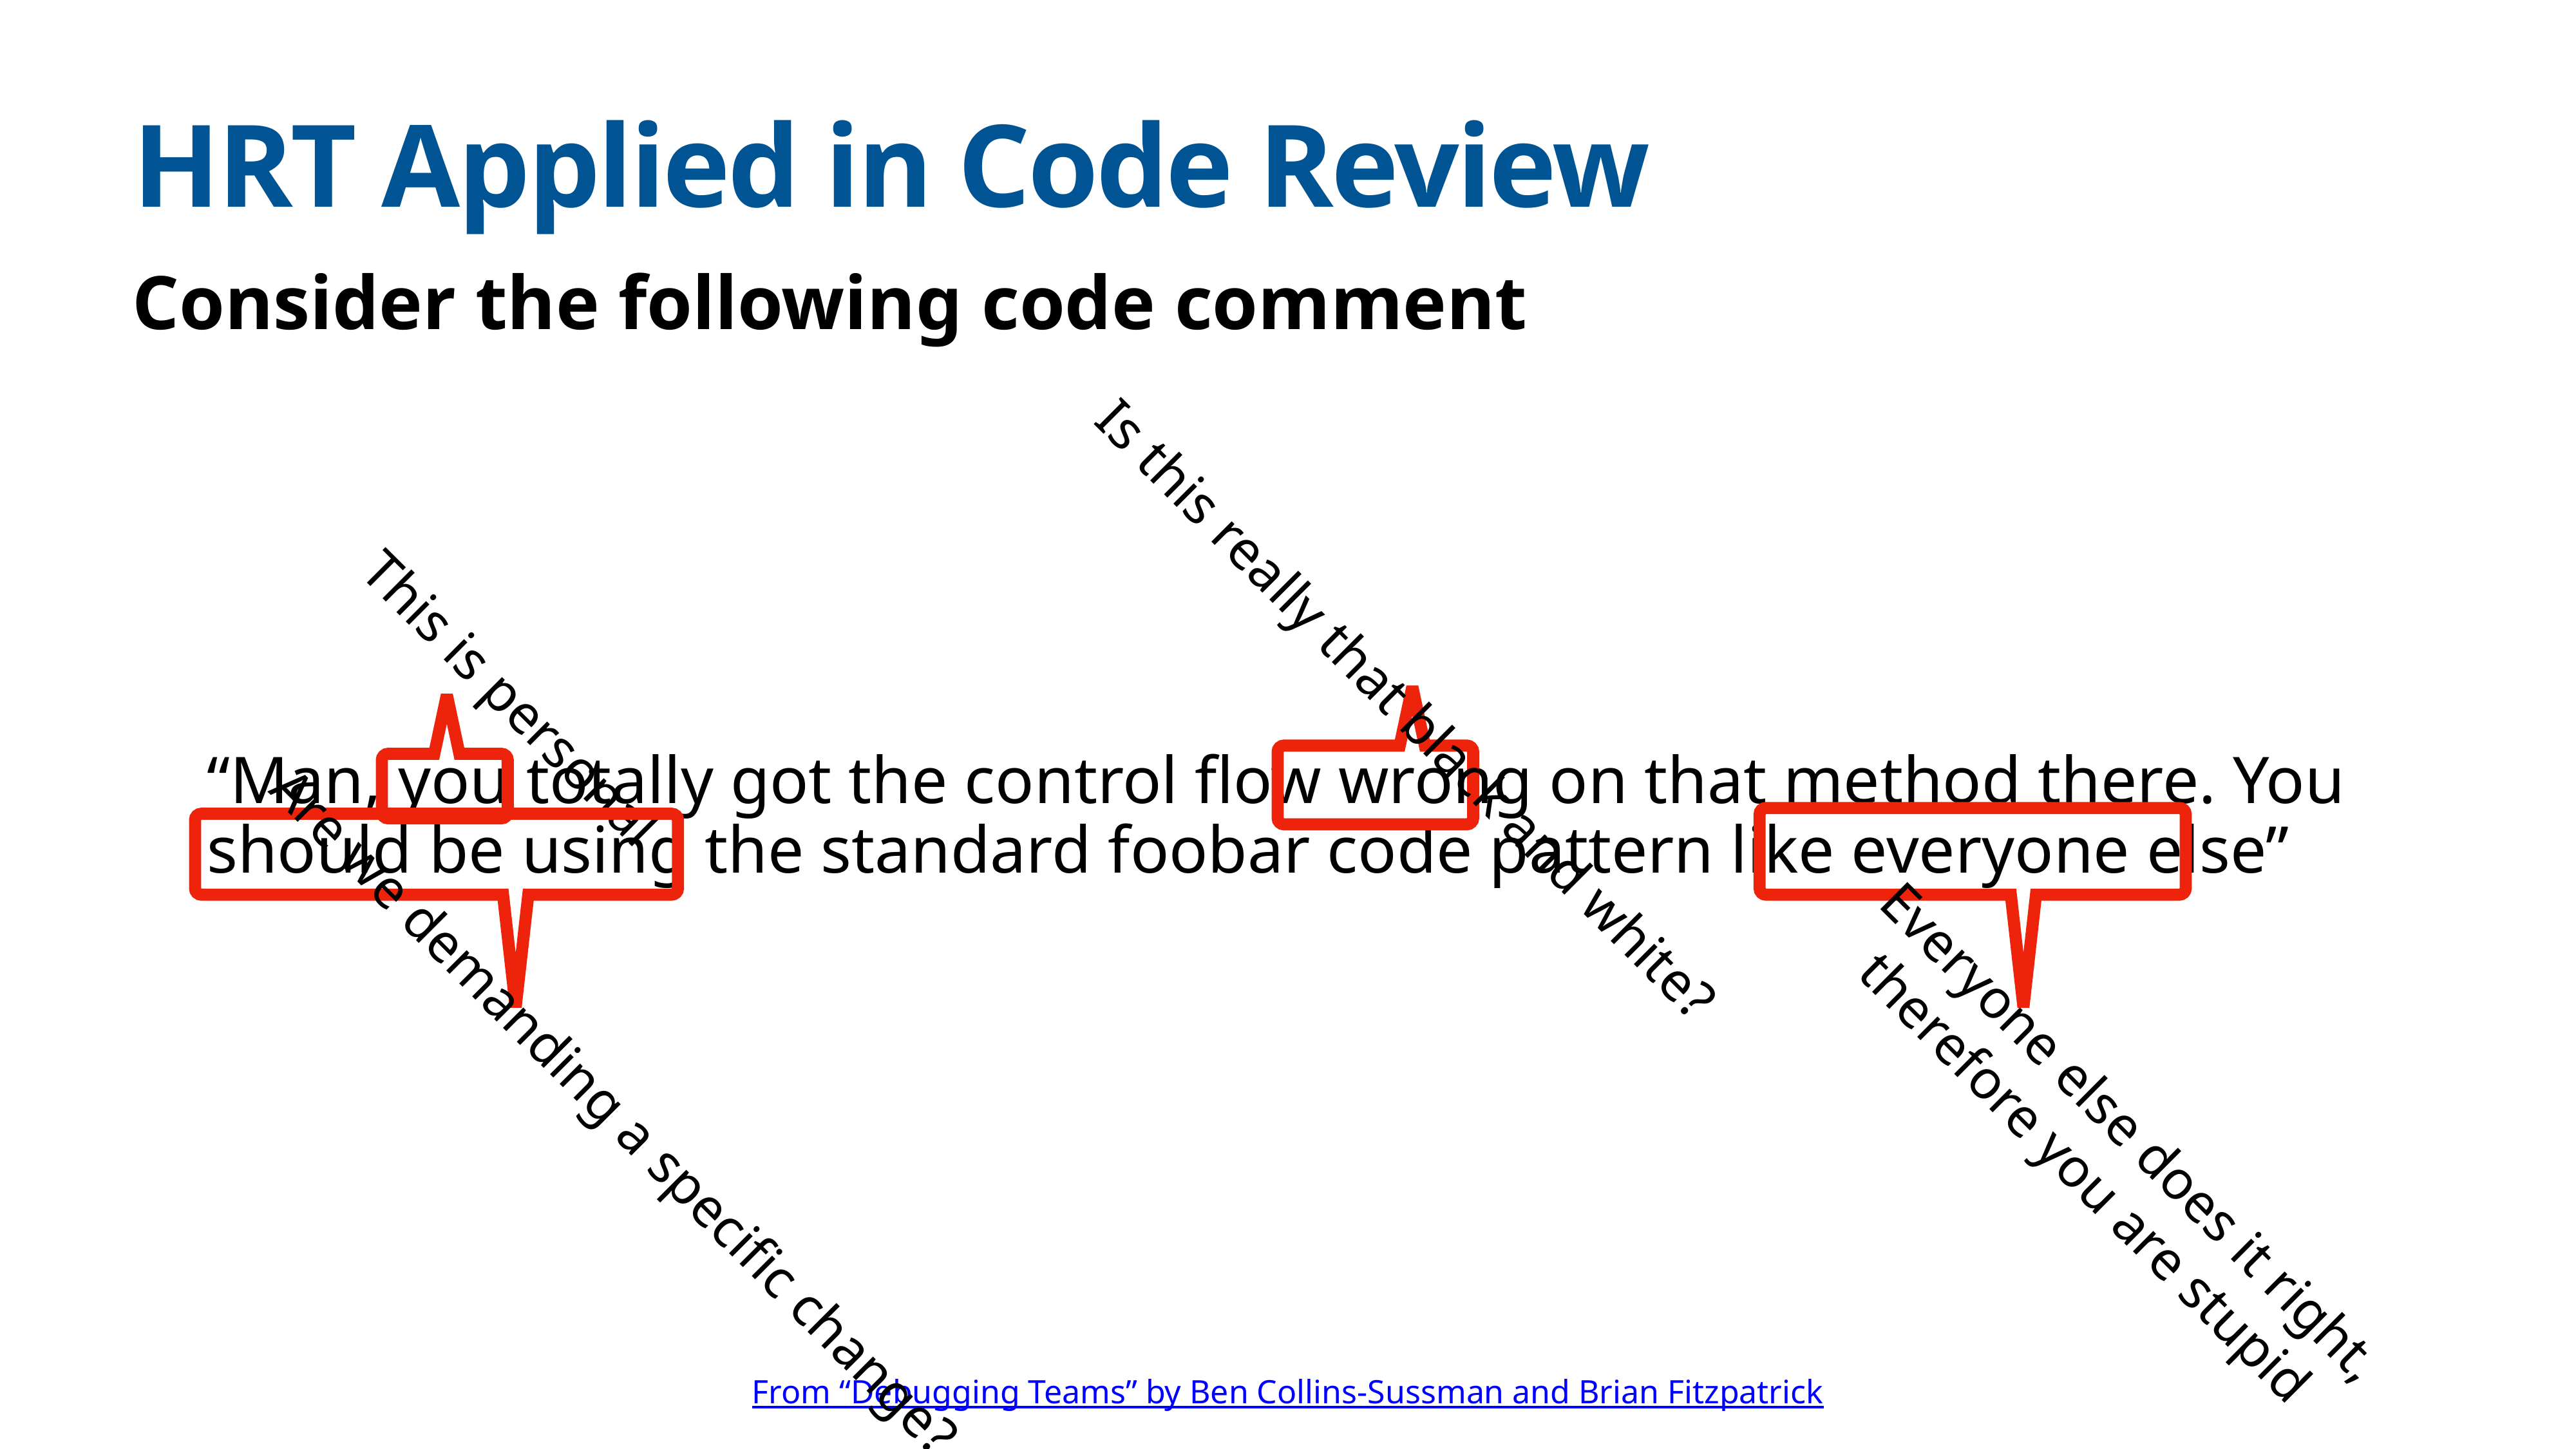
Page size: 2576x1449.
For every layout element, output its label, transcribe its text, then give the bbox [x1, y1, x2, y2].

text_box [381, 630, 580, 813]
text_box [1759, 808, 2186, 1221]
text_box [1277, 640, 1475, 825]
list Consider the following code comment [127, 250, 2449, 350]
text_box “Man, you totally got the control flow wrong on that method there. You should be using the standard foobar code pattern like everyone else” [580, 742, 2374, 893]
text_box From “Debugging Teams” by Ben Collins-Sussman and Brian Fitzpatrick [746, 1366, 1830, 1421]
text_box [194, 813, 684, 1178]
text_box “Man, you totally got the control flow wrong on that method there. You should be using the standard foobar code pattern like everyone else” [201, 742, 381, 808]
title HRT Applied in Code Review [127, 113, 2449, 250]
